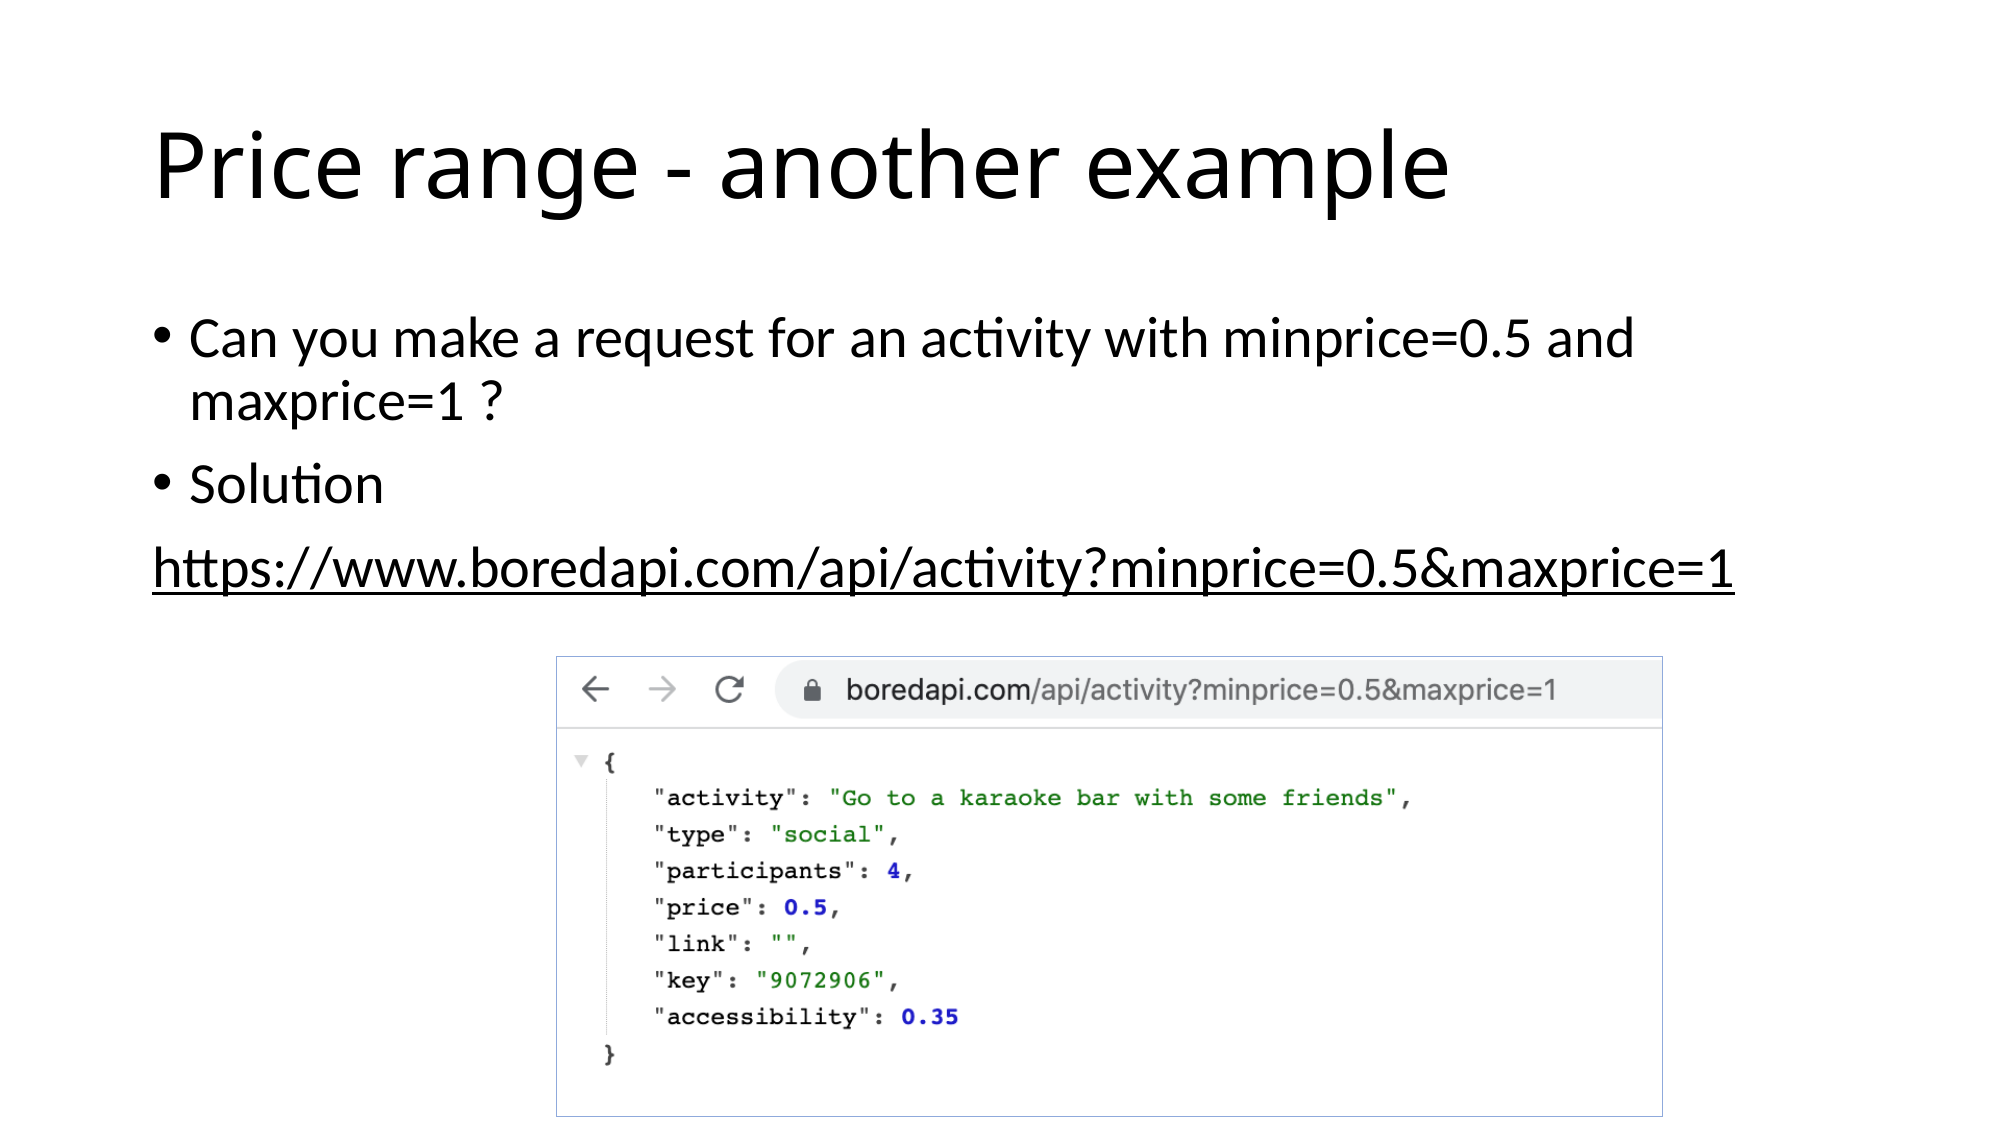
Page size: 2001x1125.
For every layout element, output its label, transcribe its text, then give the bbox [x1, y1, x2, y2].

list Can you make a request for an activity with minprice=0.5 and maxprice=1 ? Solution https://www.boredapi.com/api/activity?minprice=0.5&maxprice=1 [137, 299, 1863, 1014]
picture [556, 656, 1663, 1117]
title Price range - another example [137, 59, 1863, 278]
